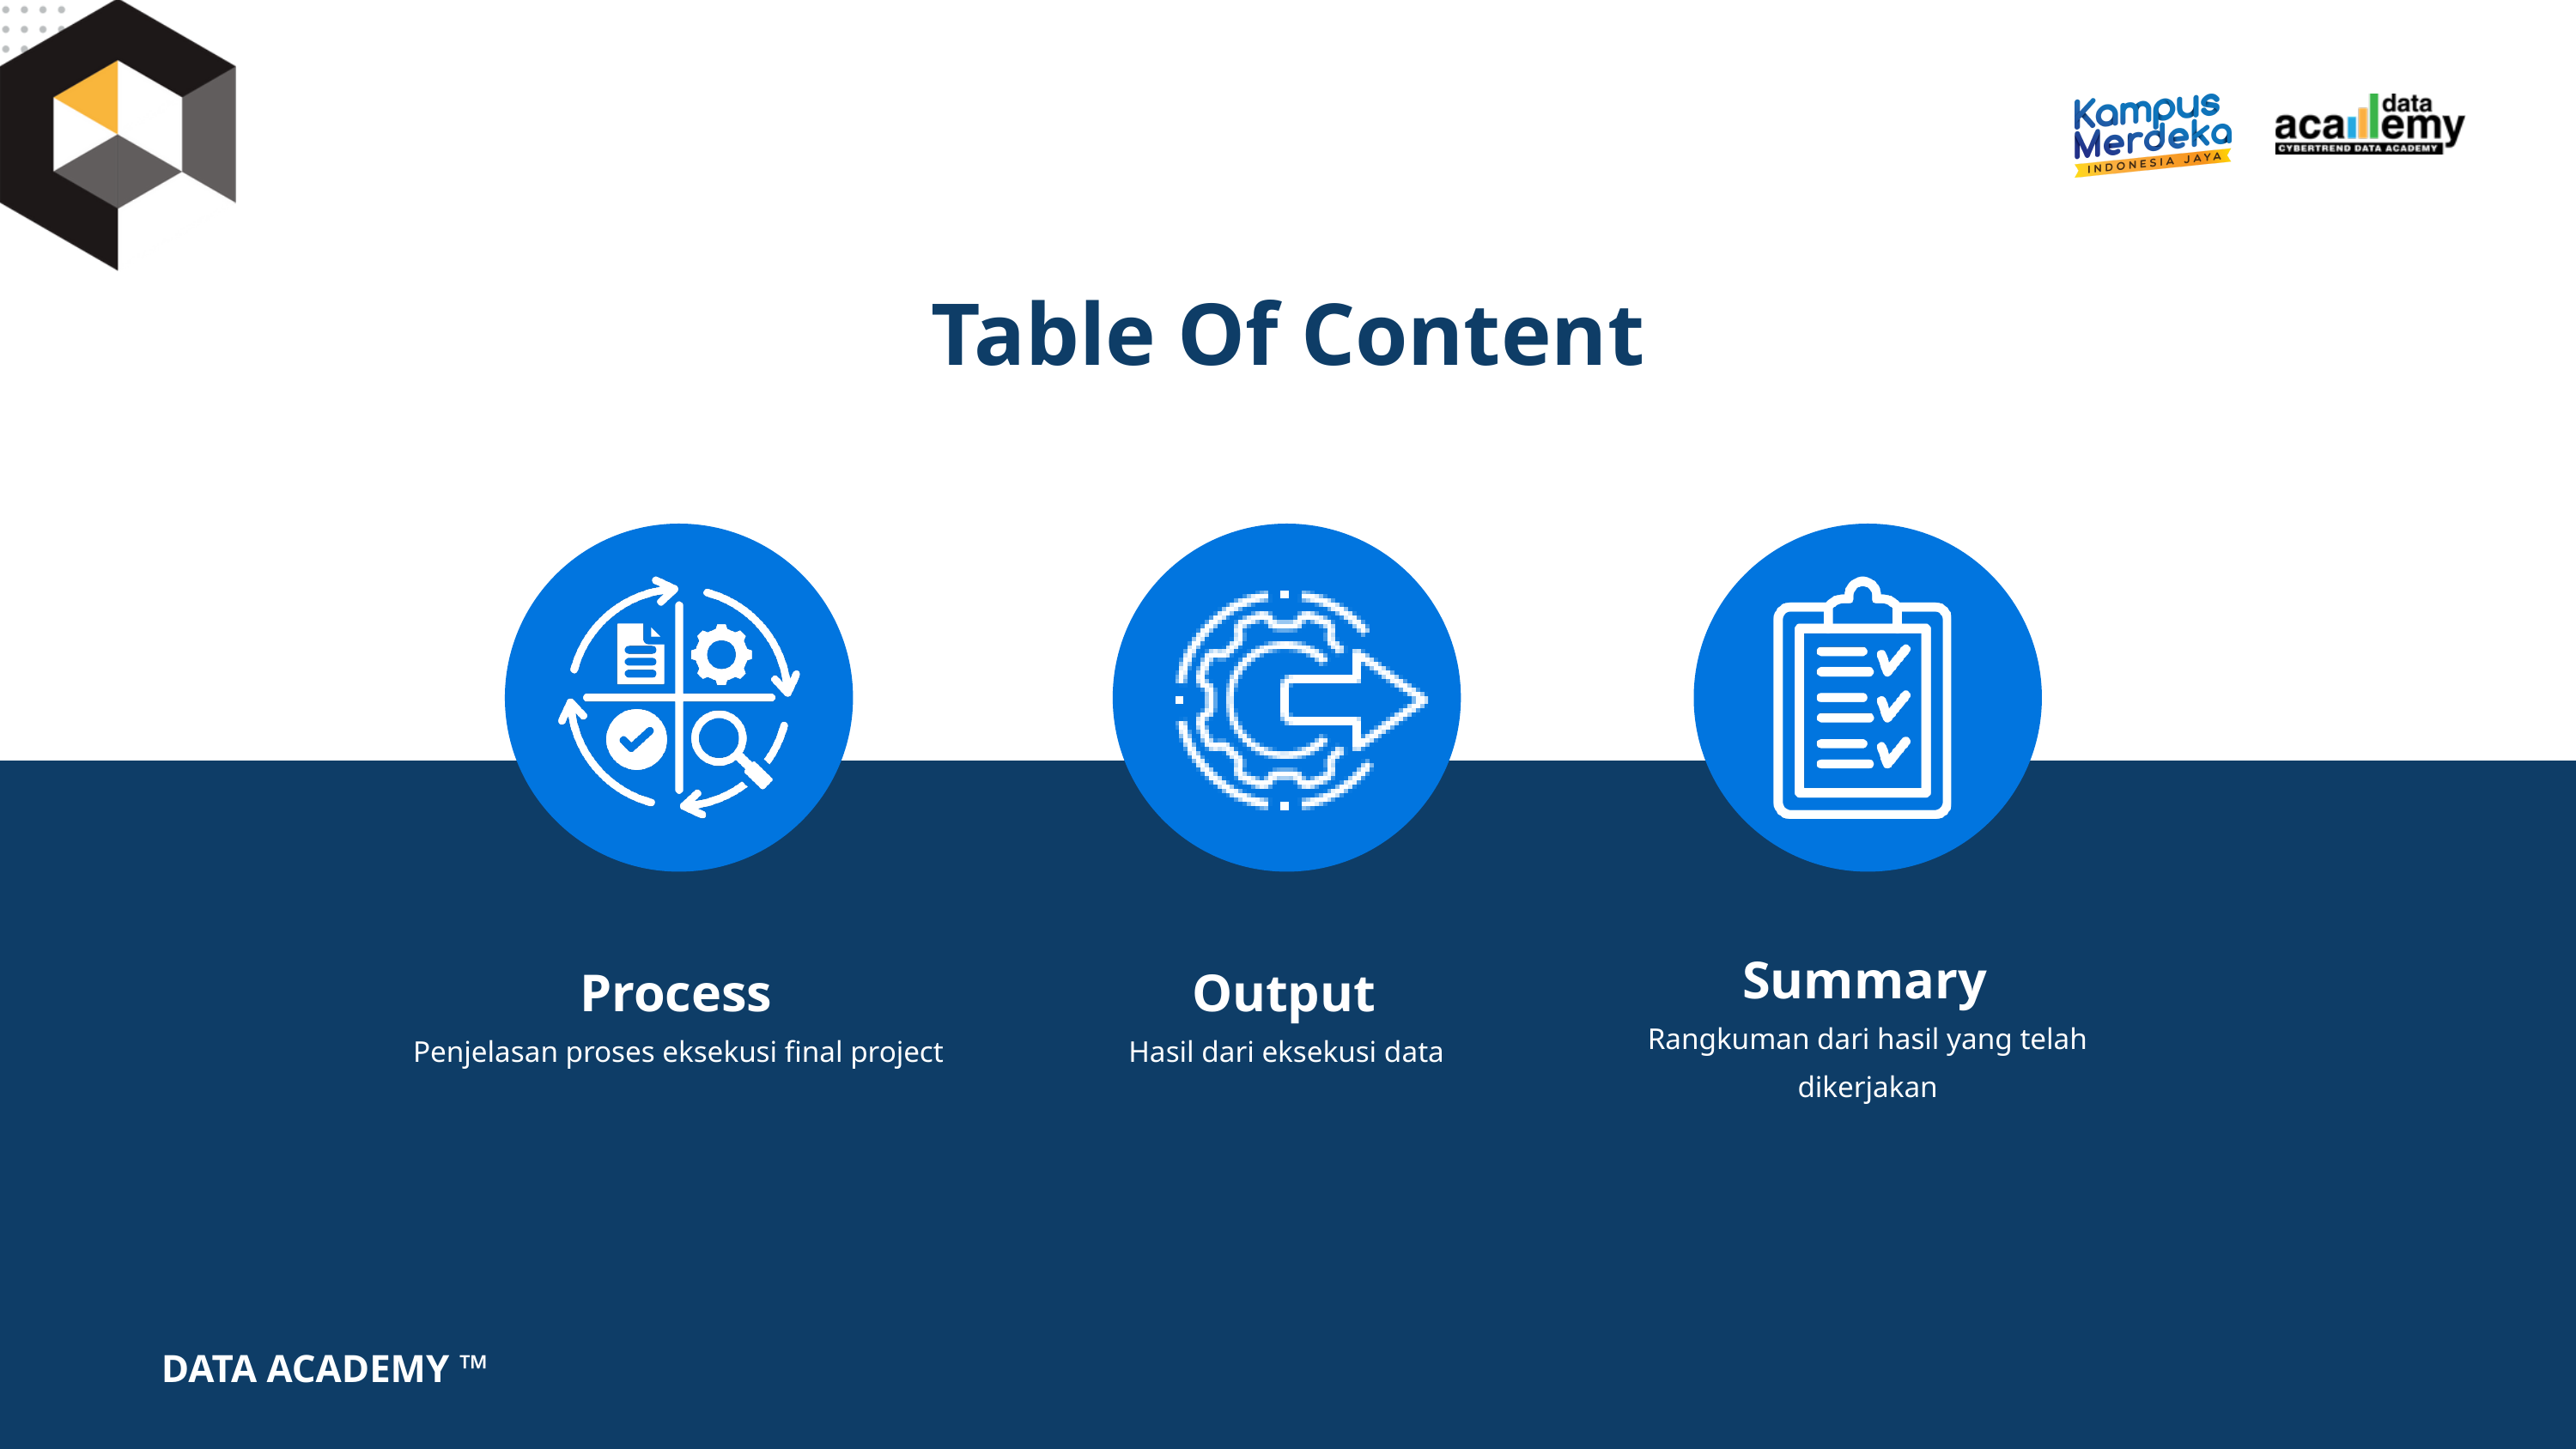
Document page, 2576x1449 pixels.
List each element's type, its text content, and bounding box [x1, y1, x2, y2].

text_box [1112, 523, 1461, 872]
text_box Table Of Content [439, 259, 2136, 383]
text_box Penjelasan proses eksekusi final project [410, 1020, 948, 1069]
text_box Hasil dari eksekusi data [1018, 1020, 1556, 1069]
text_box Process [499, 936, 854, 1022]
text_box [0, 760, 2576, 1449]
text_box DATA ACADEMY ™ [161, 1335, 551, 1390]
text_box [504, 523, 854, 872]
text_box Summary [1687, 923, 2042, 1009]
text_box [2275, 94, 2466, 155]
text_box [0, 0, 309, 290]
text_box Rangkuman dari hasil yang telah dikerjakan [1599, 1007, 2136, 1103]
text_box Output [1107, 936, 1461, 1022]
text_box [1693, 523, 2043, 872]
text_box [2075, 94, 2232, 178]
